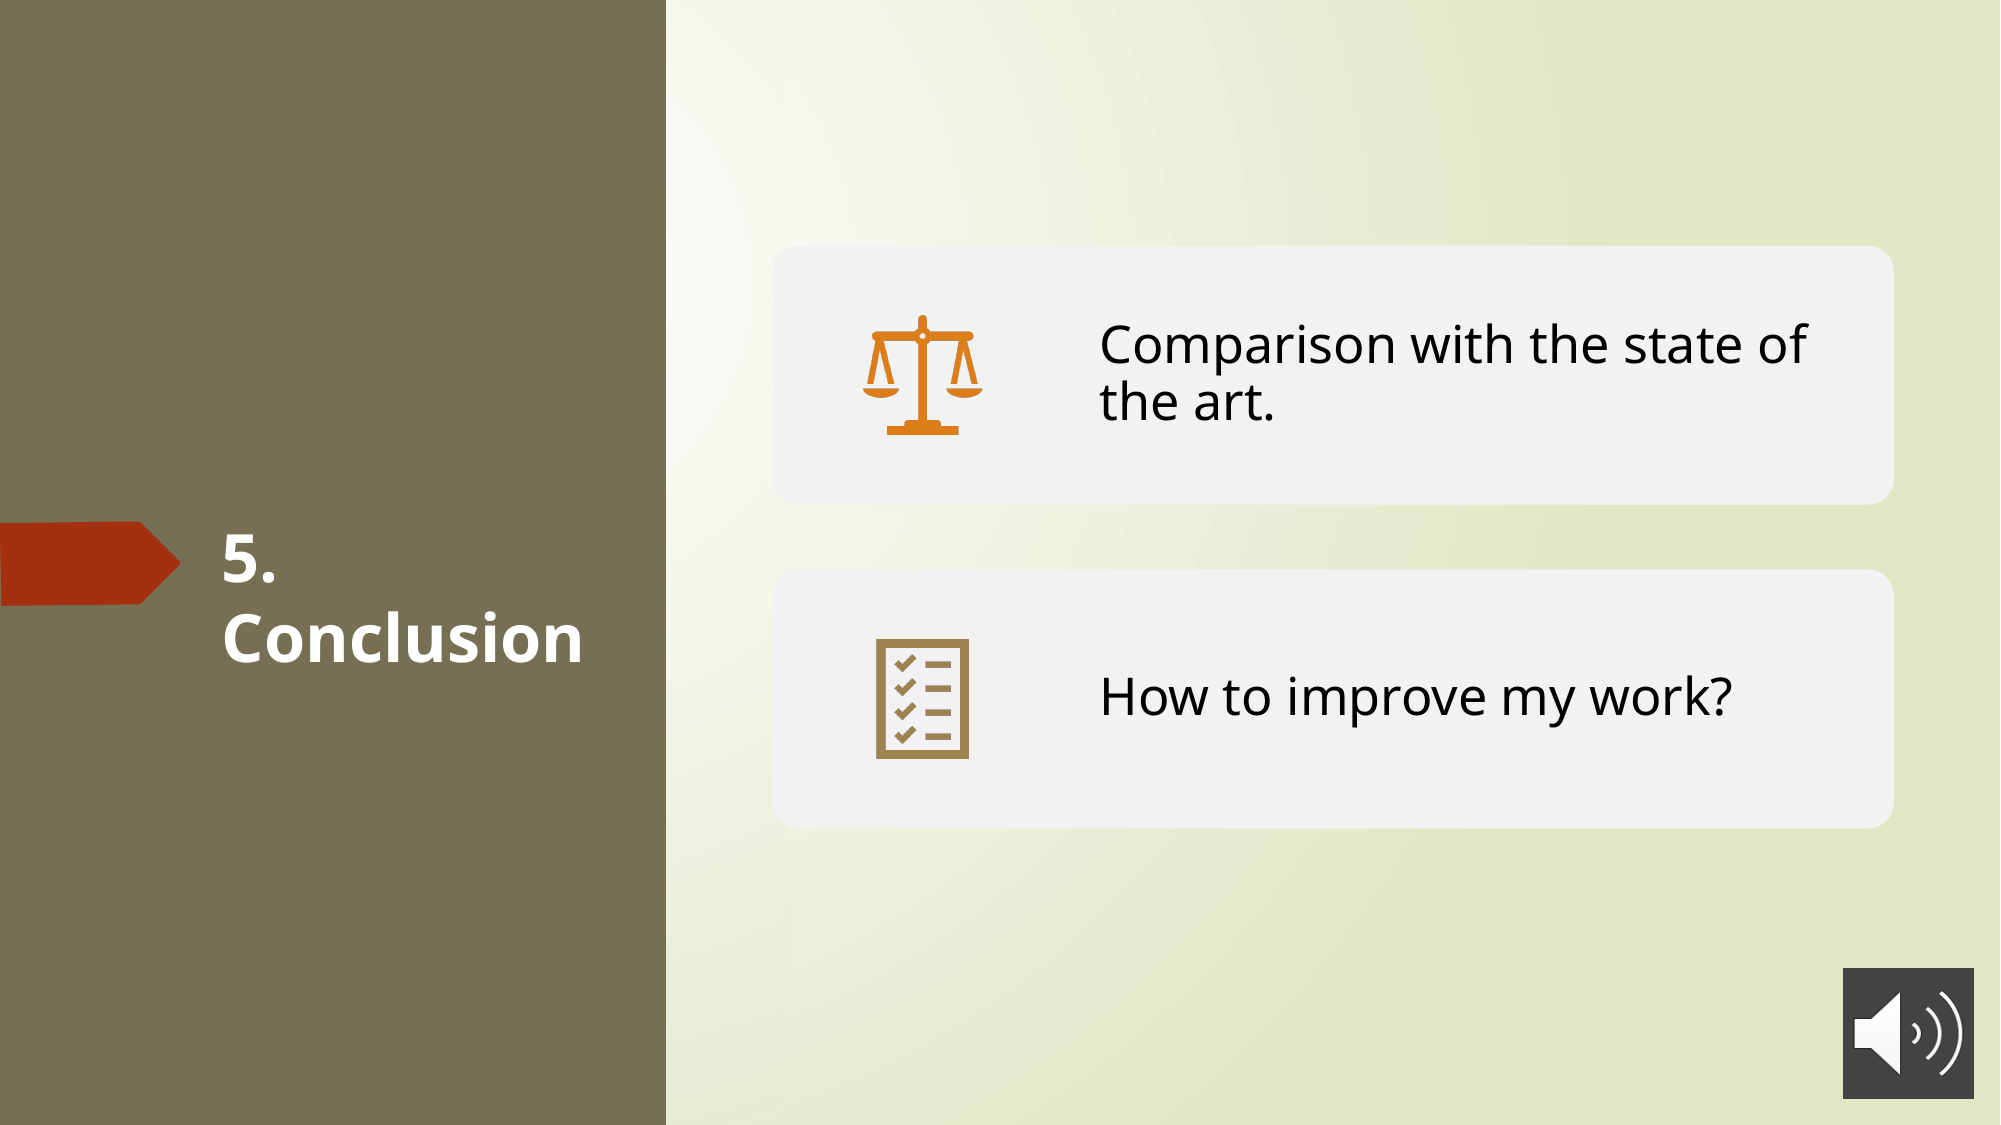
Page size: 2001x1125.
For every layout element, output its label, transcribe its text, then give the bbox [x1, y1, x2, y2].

picture [1841, 966, 1976, 1101]
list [772, 104, 1895, 970]
title 5. Conclusion [206, 508, 610, 1006]
text_box [785, 0, 2000, 1125]
text_box [0, 521, 181, 606]
text_box [0, 0, 667, 1125]
